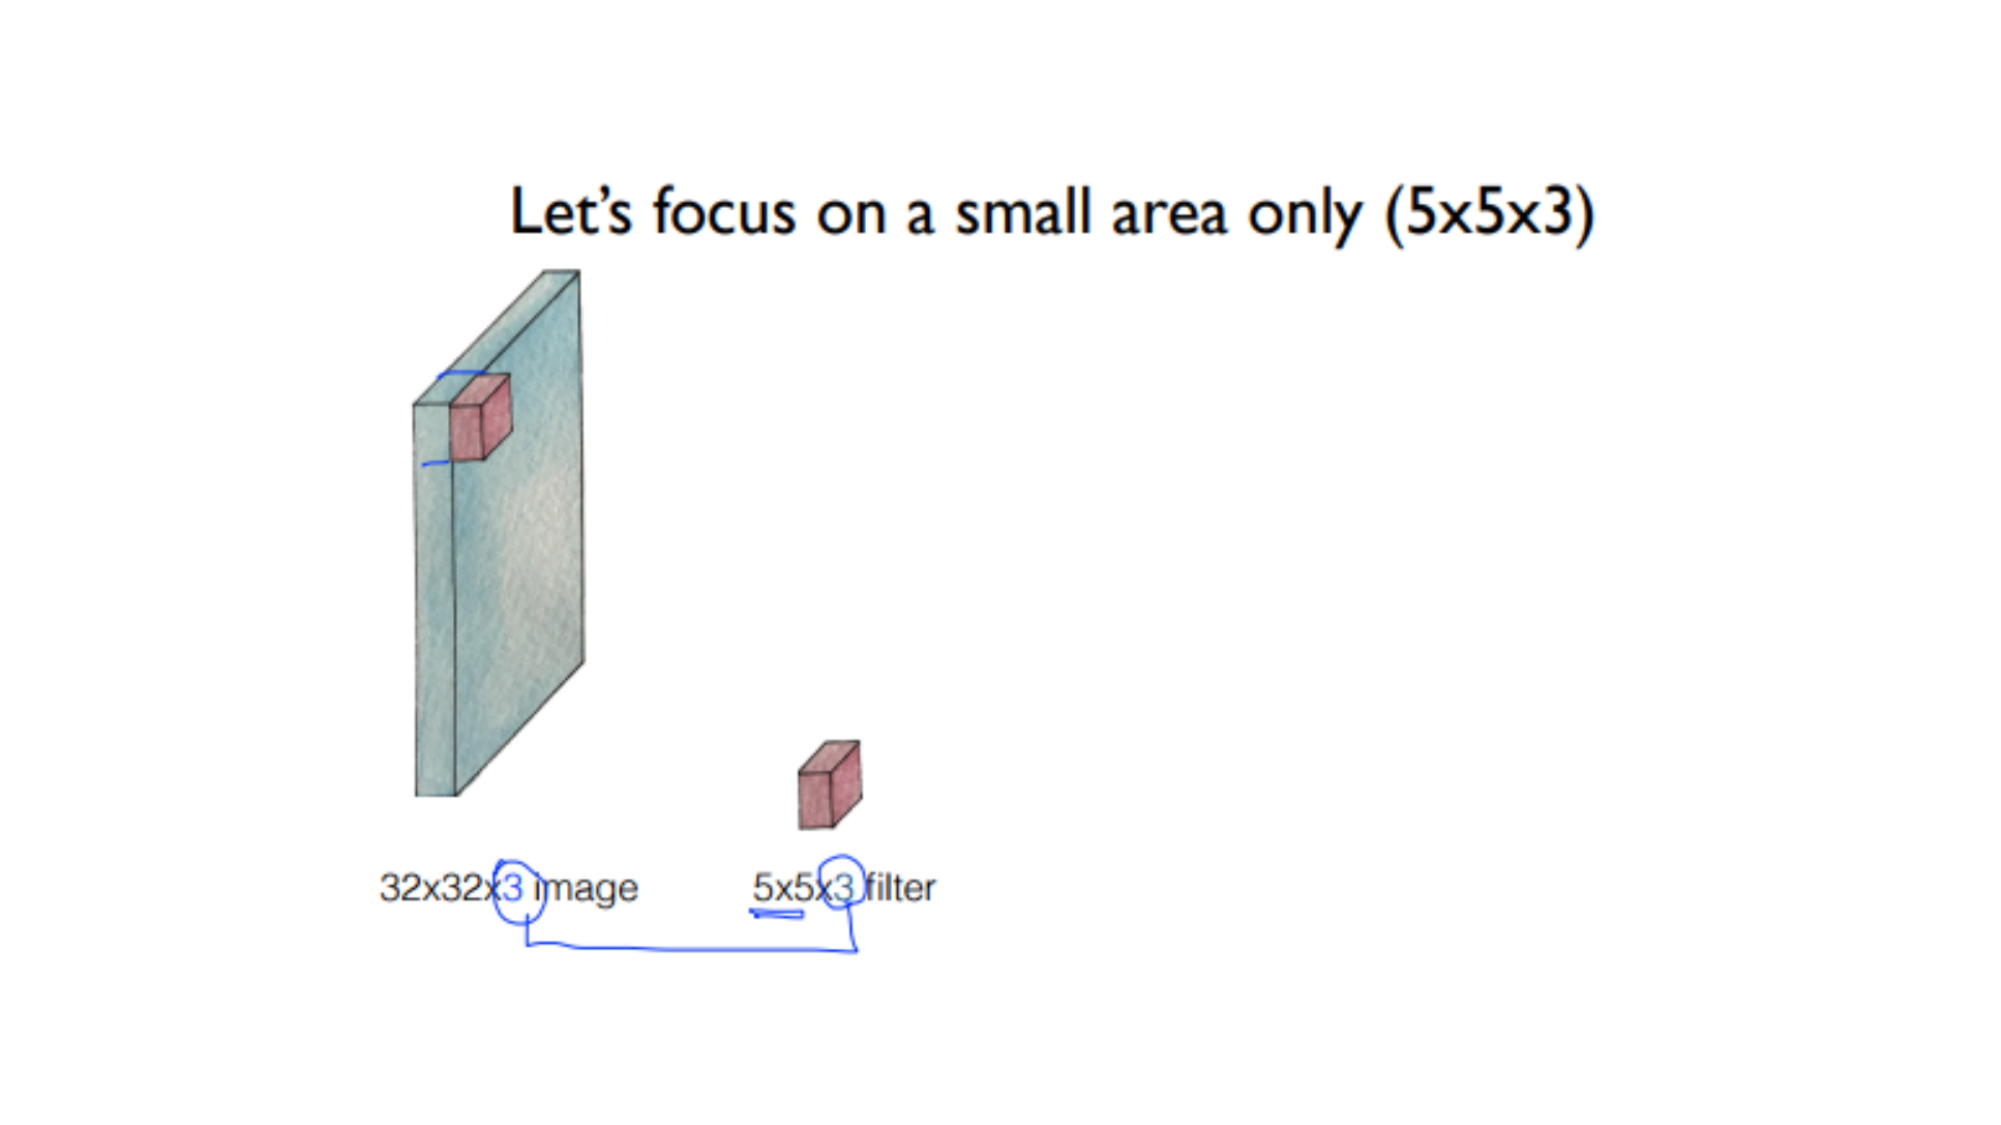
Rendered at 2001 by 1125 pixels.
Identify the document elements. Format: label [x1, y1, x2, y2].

picture [359, 116, 1641, 1009]
